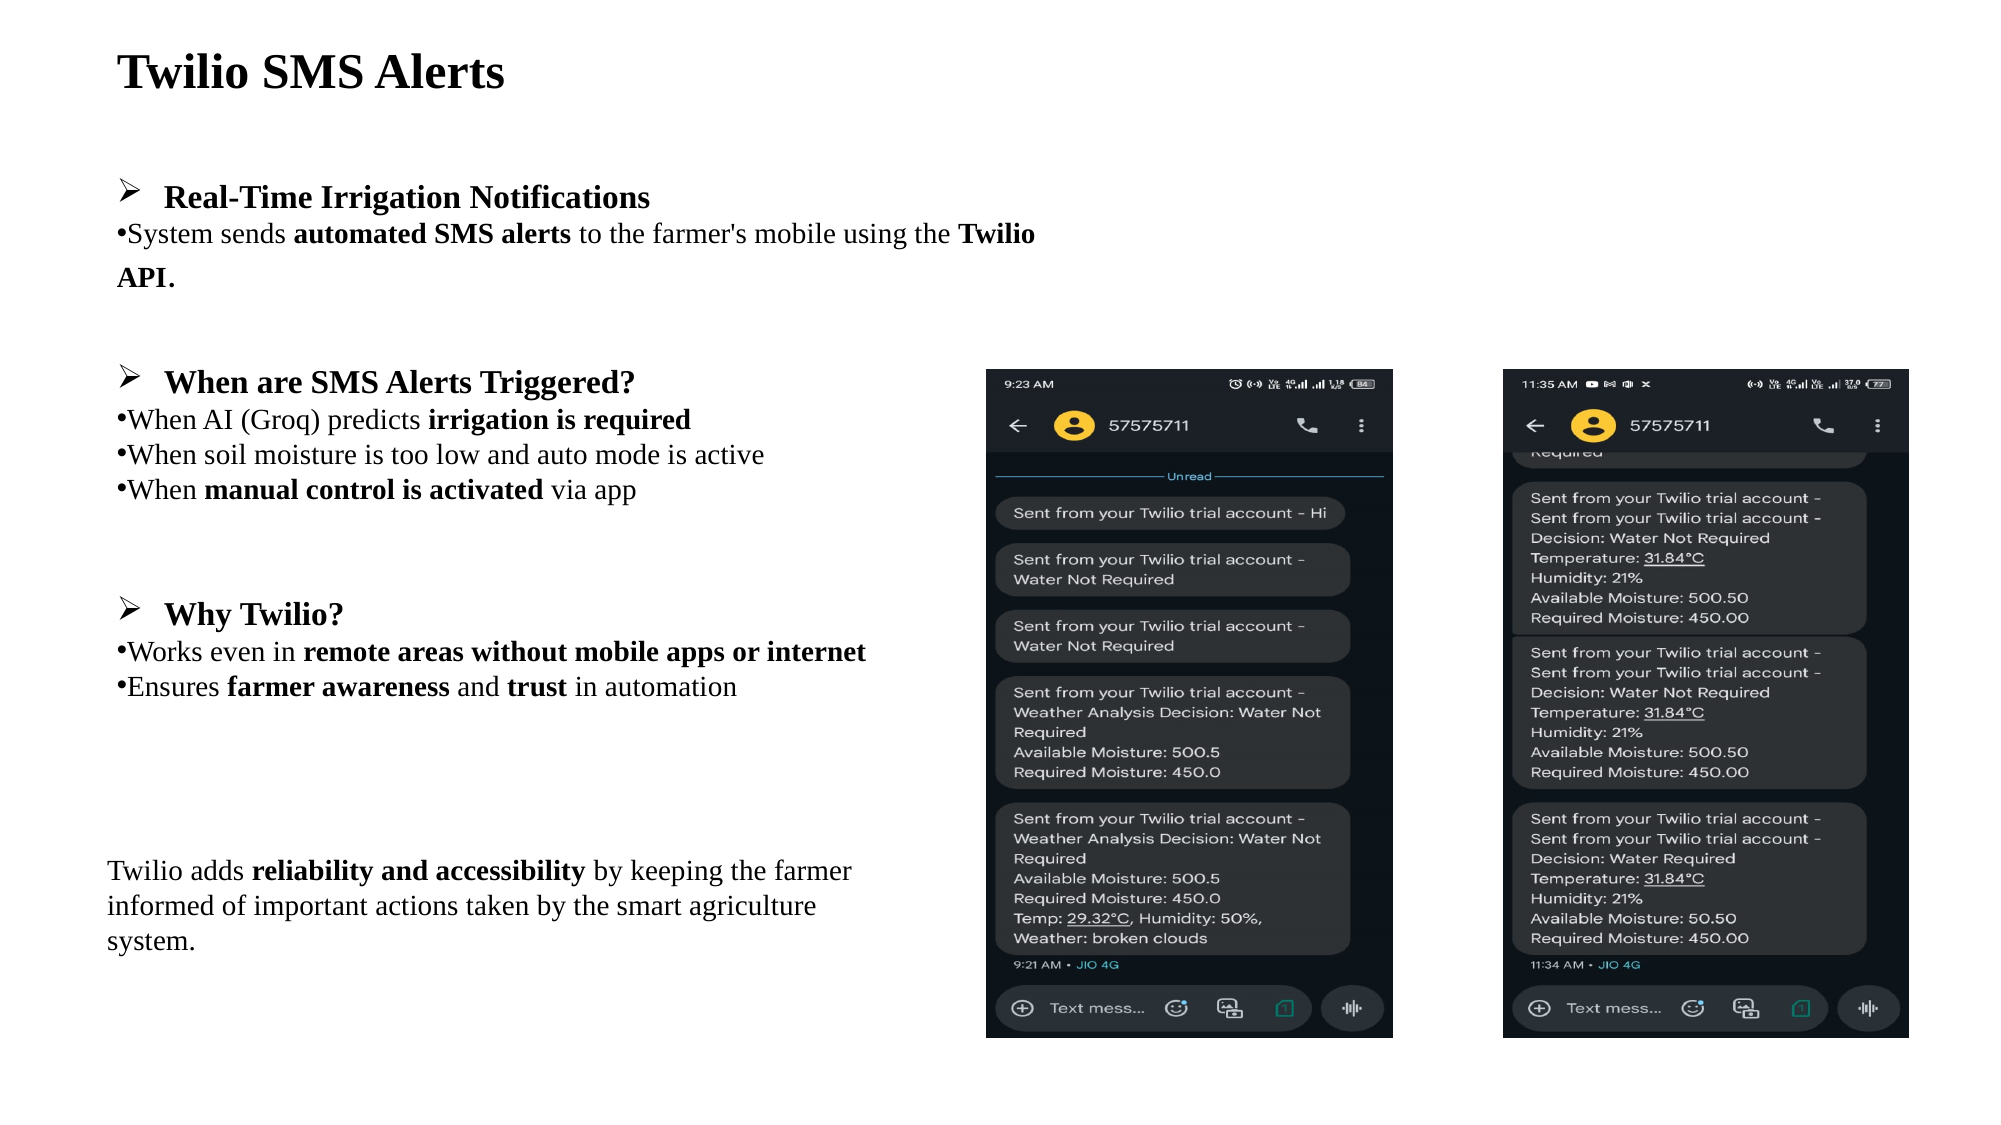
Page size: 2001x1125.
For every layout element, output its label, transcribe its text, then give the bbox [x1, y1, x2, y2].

picture [986, 369, 1393, 1038]
text_box Twilio adds reliability and accessibility by keeping the farmer informed of important actions taken by the smart agriculture system. [92, 844, 893, 964]
text_box Why Twilio? Works even in remote areas without mobile apps or internet Ensures farmer awareness and trust in automation [102, 584, 986, 710]
text_box Twilio SMS Alerts [102, 31, 1102, 107]
picture [1502, 369, 1909, 1038]
text_box Real-Time Irrigation Notifications System sends automated SMS alerts to the farmer's mobile using the Twilio API. [102, 167, 1102, 303]
text_box When are SMS Alerts Triggered? When AI (Groq) predicts irrigation is required When soil moisture is too low and auto mode is active When manual control is activated via app [102, 352, 1102, 513]
